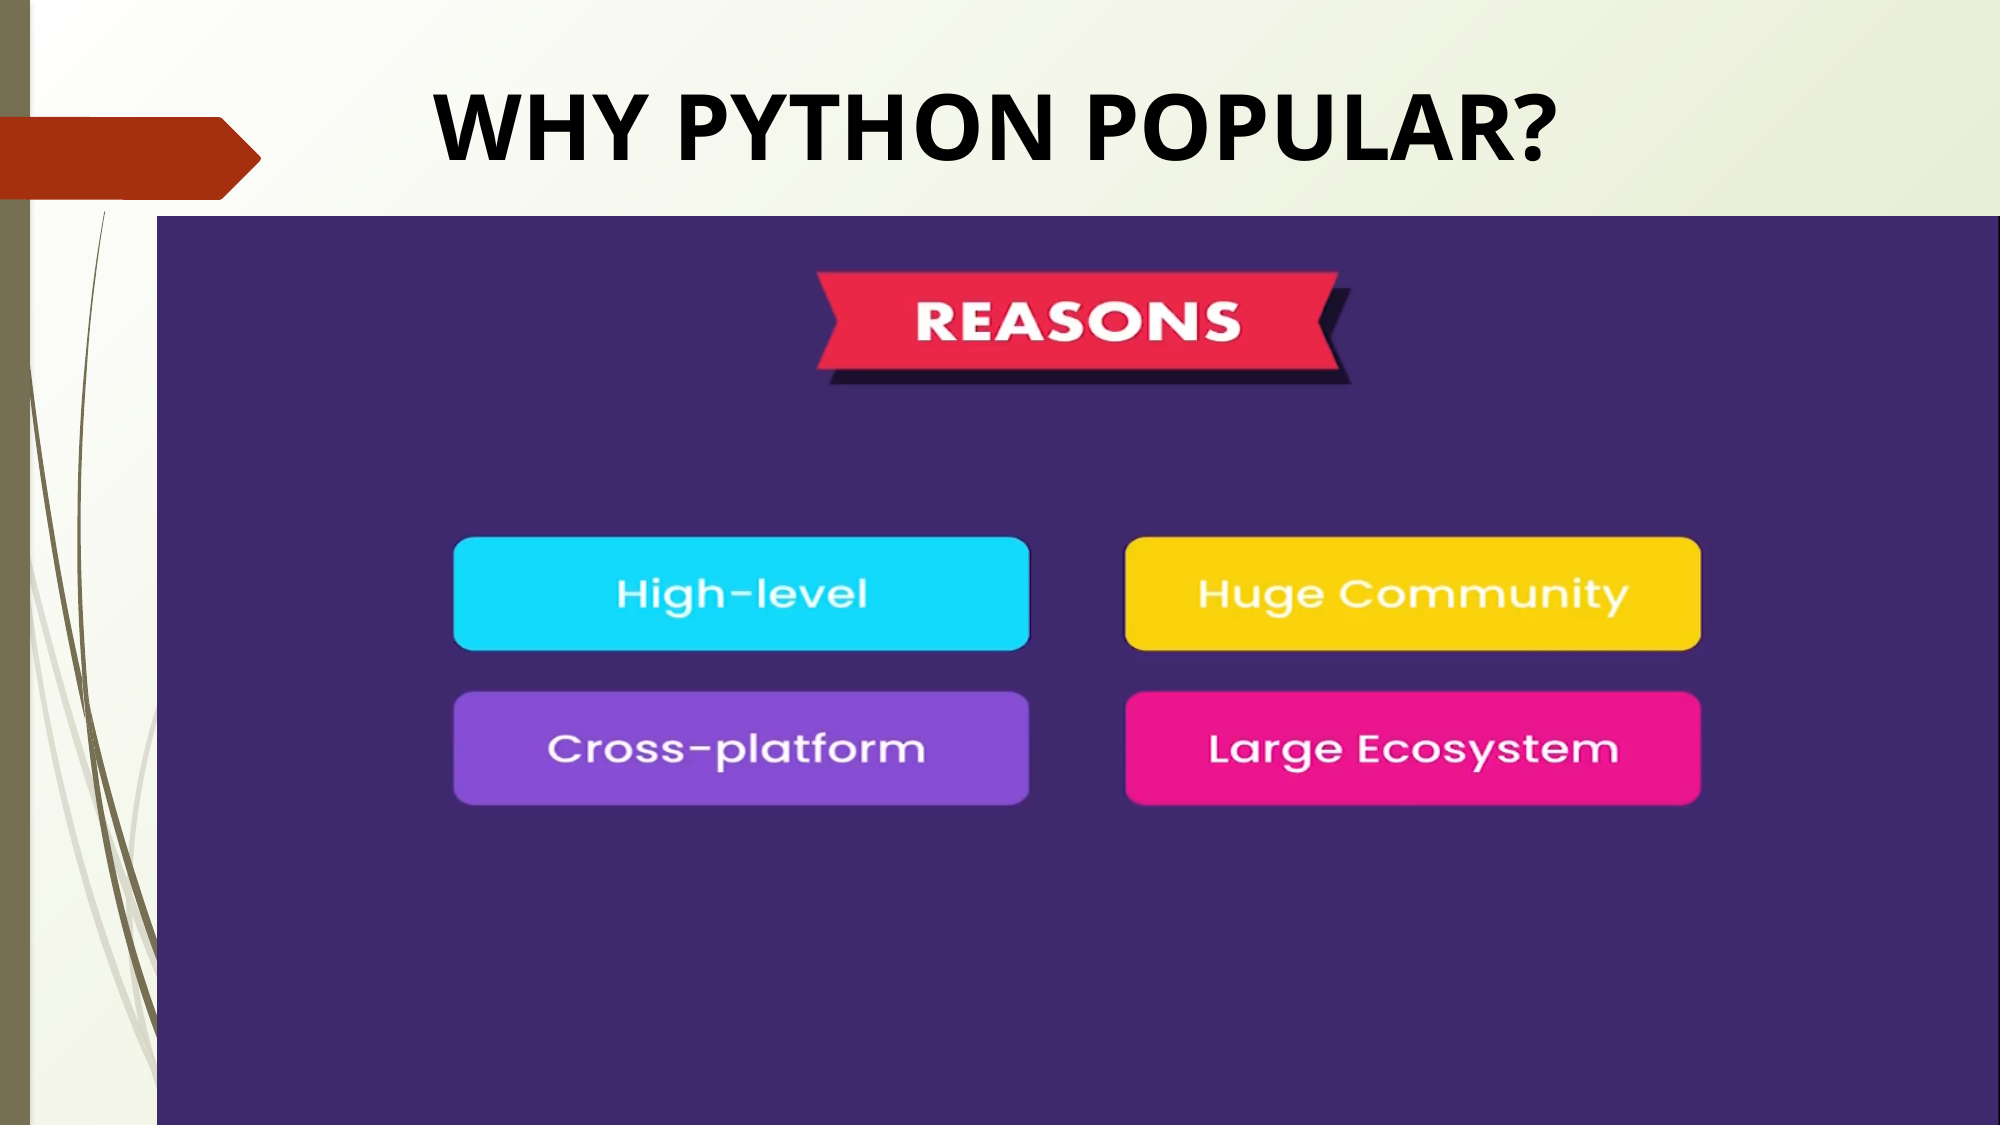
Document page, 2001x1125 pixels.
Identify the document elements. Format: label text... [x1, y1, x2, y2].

picture [156, 216, 2000, 1125]
text_box WHY PYTHON POPULAR? [418, 61, 1607, 187]
